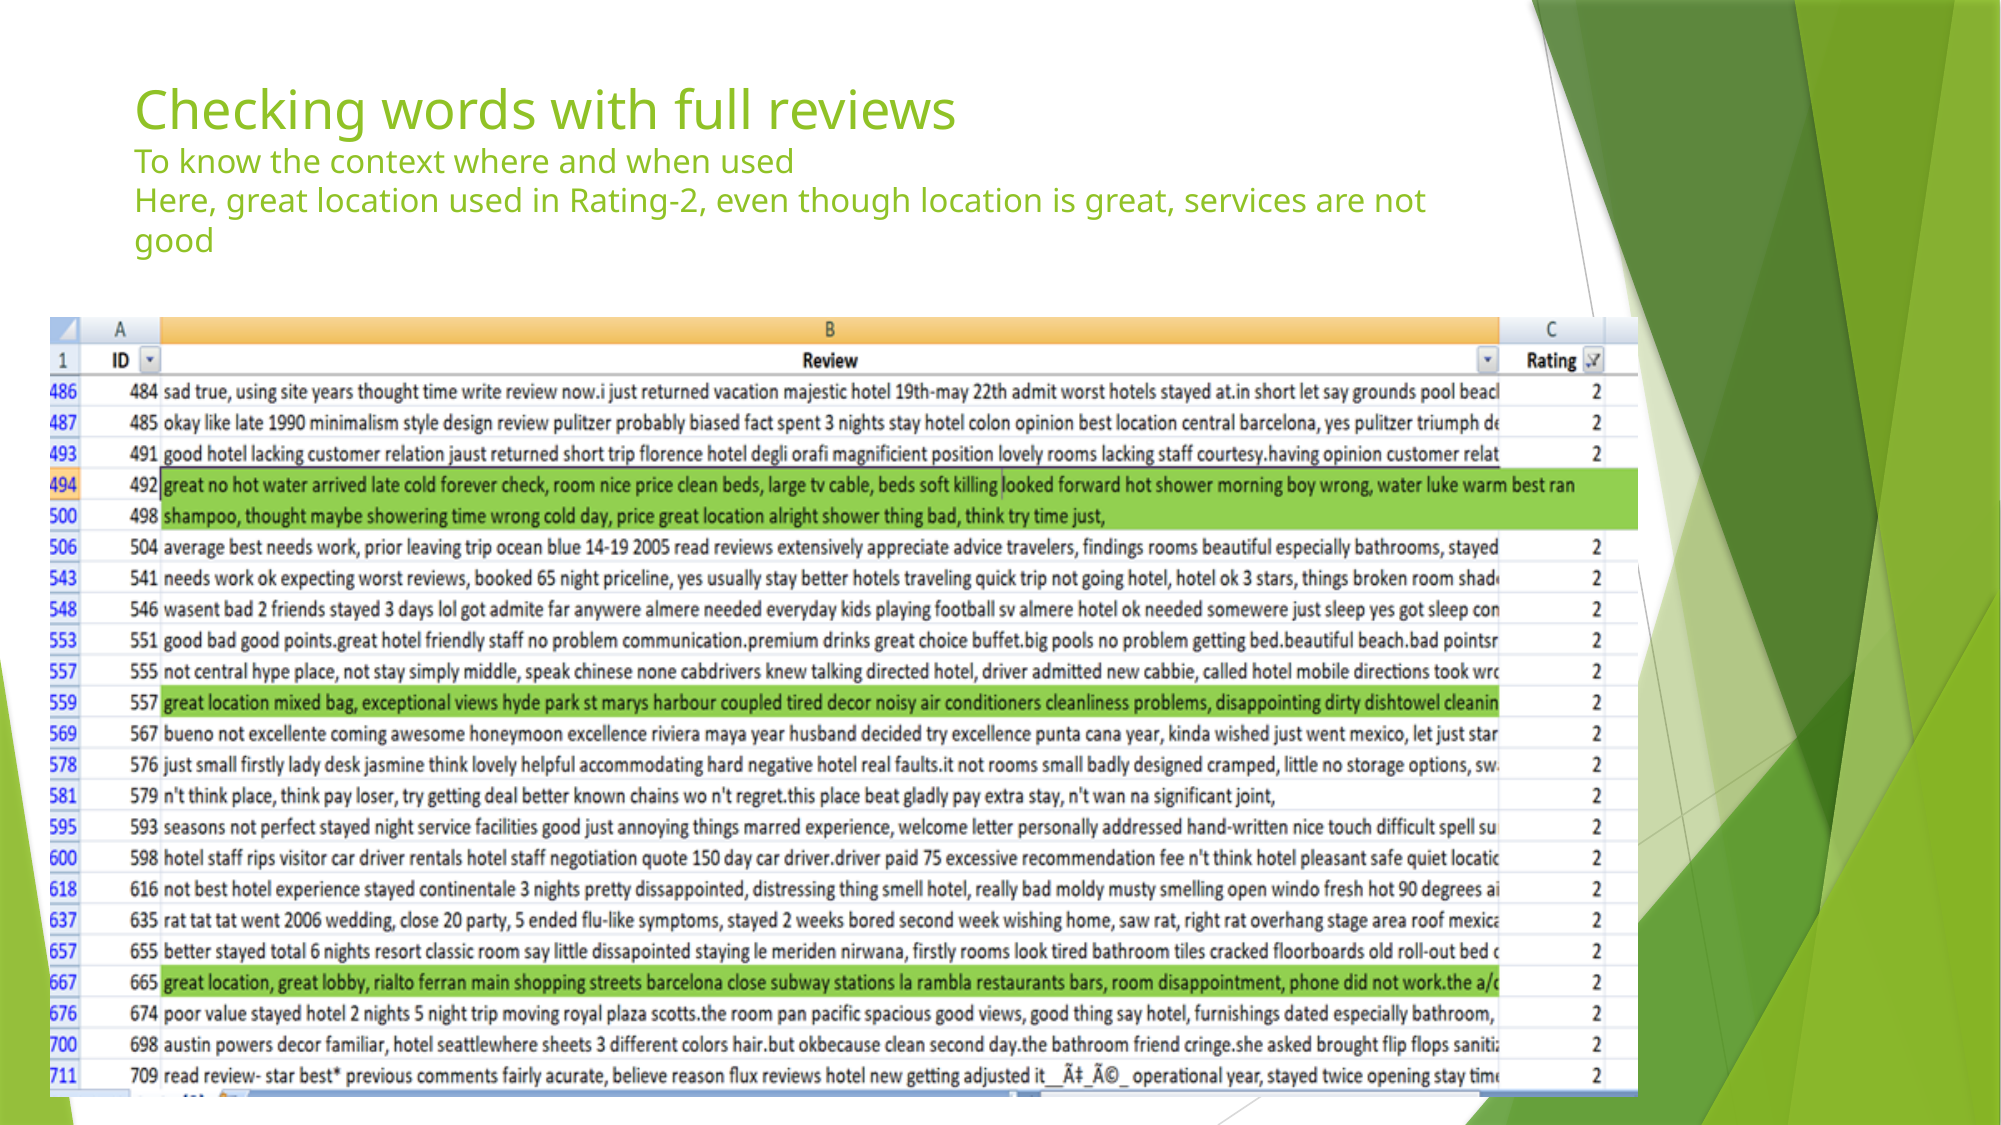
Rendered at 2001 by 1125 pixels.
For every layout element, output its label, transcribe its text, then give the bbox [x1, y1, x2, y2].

picture [50, 316, 1638, 1097]
title Checking words with full reviews To know the context where and when used Here, great location used in Rating-2, even though location is great, services are not good [119, 68, 1530, 307]
